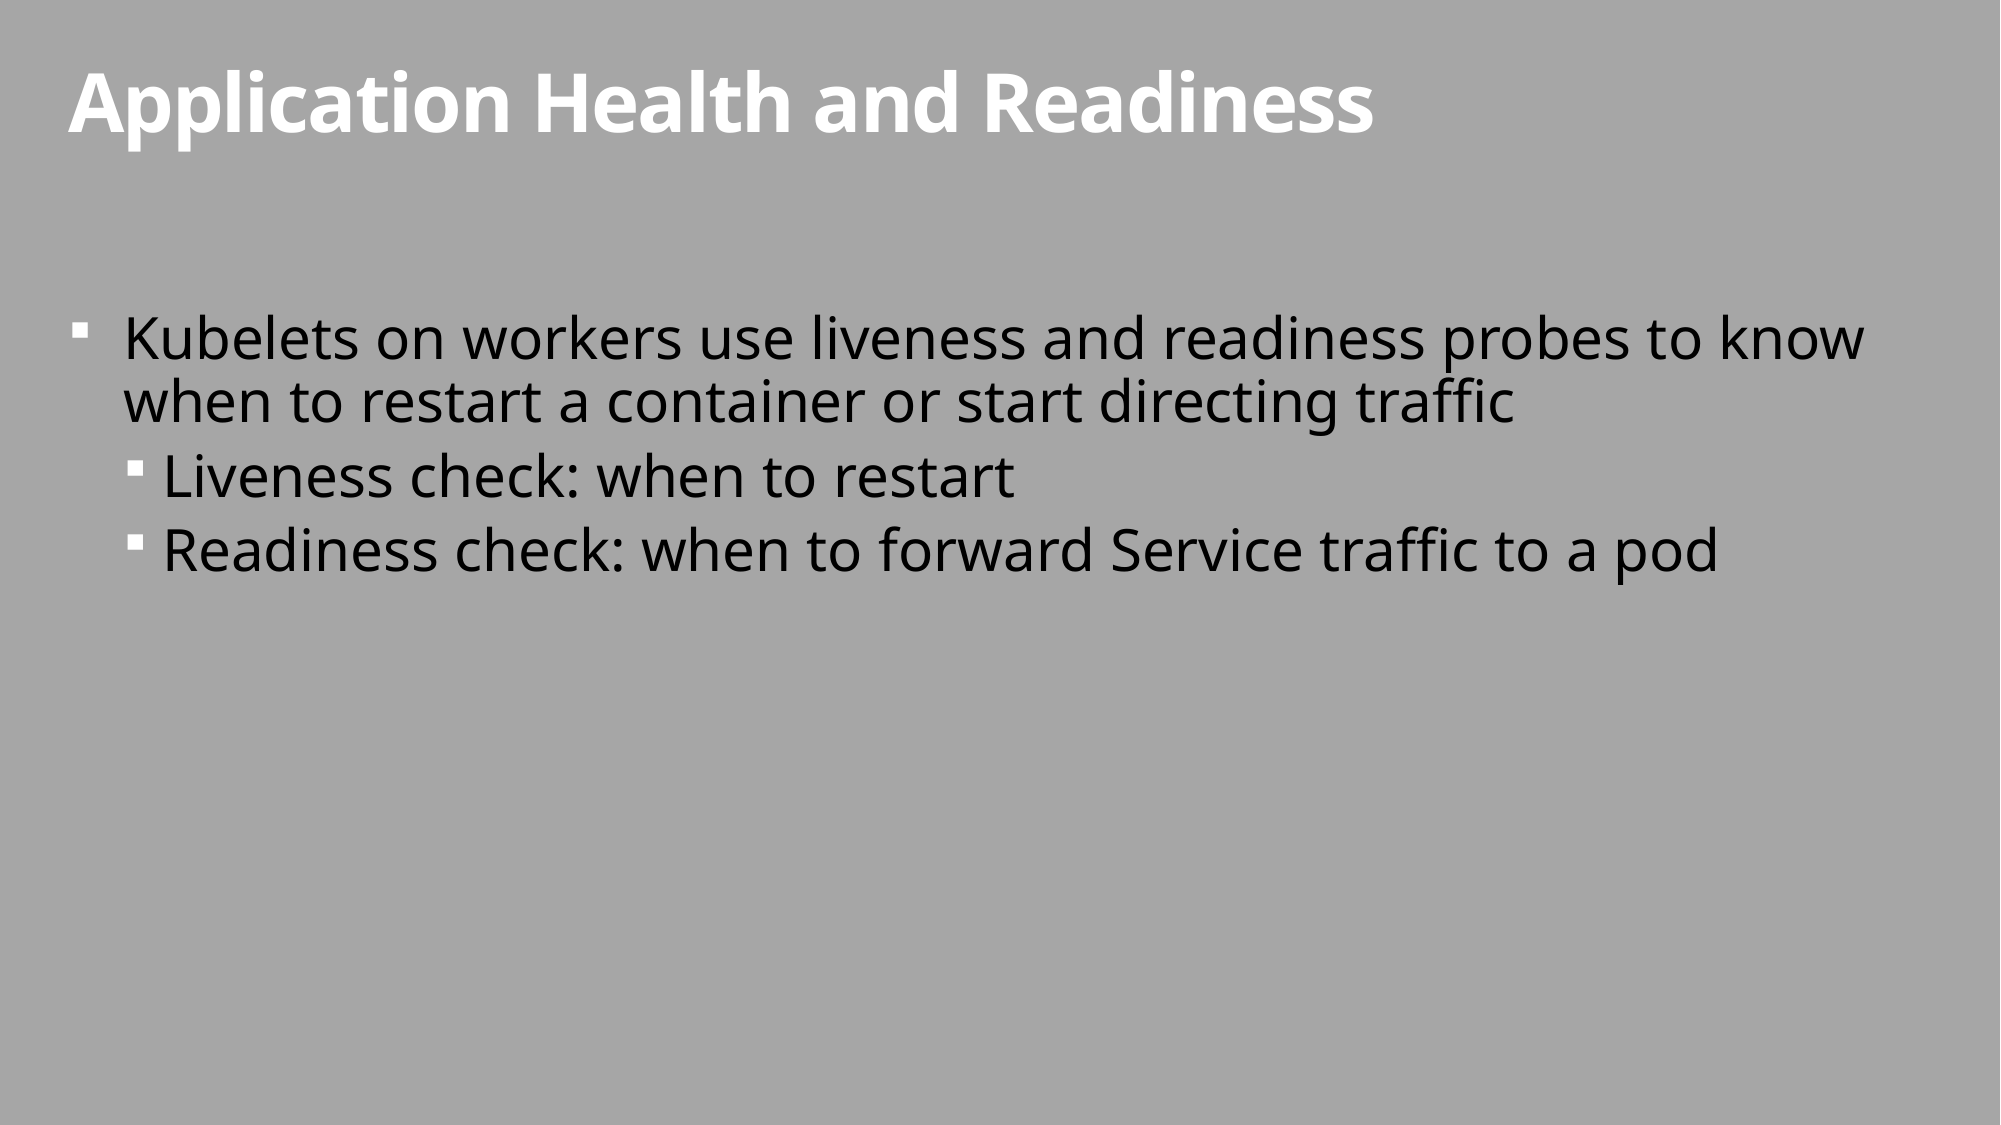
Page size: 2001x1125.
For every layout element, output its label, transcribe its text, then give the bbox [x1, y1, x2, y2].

title Application Health and Readiness [44, 47, 1957, 196]
list Kubelets on workers use liveness and readiness probes to know when to restart a container or start directing traffic Liveness check: when to restart Readiness check: when to forward Service traffic to a pod [44, 294, 1956, 736]
